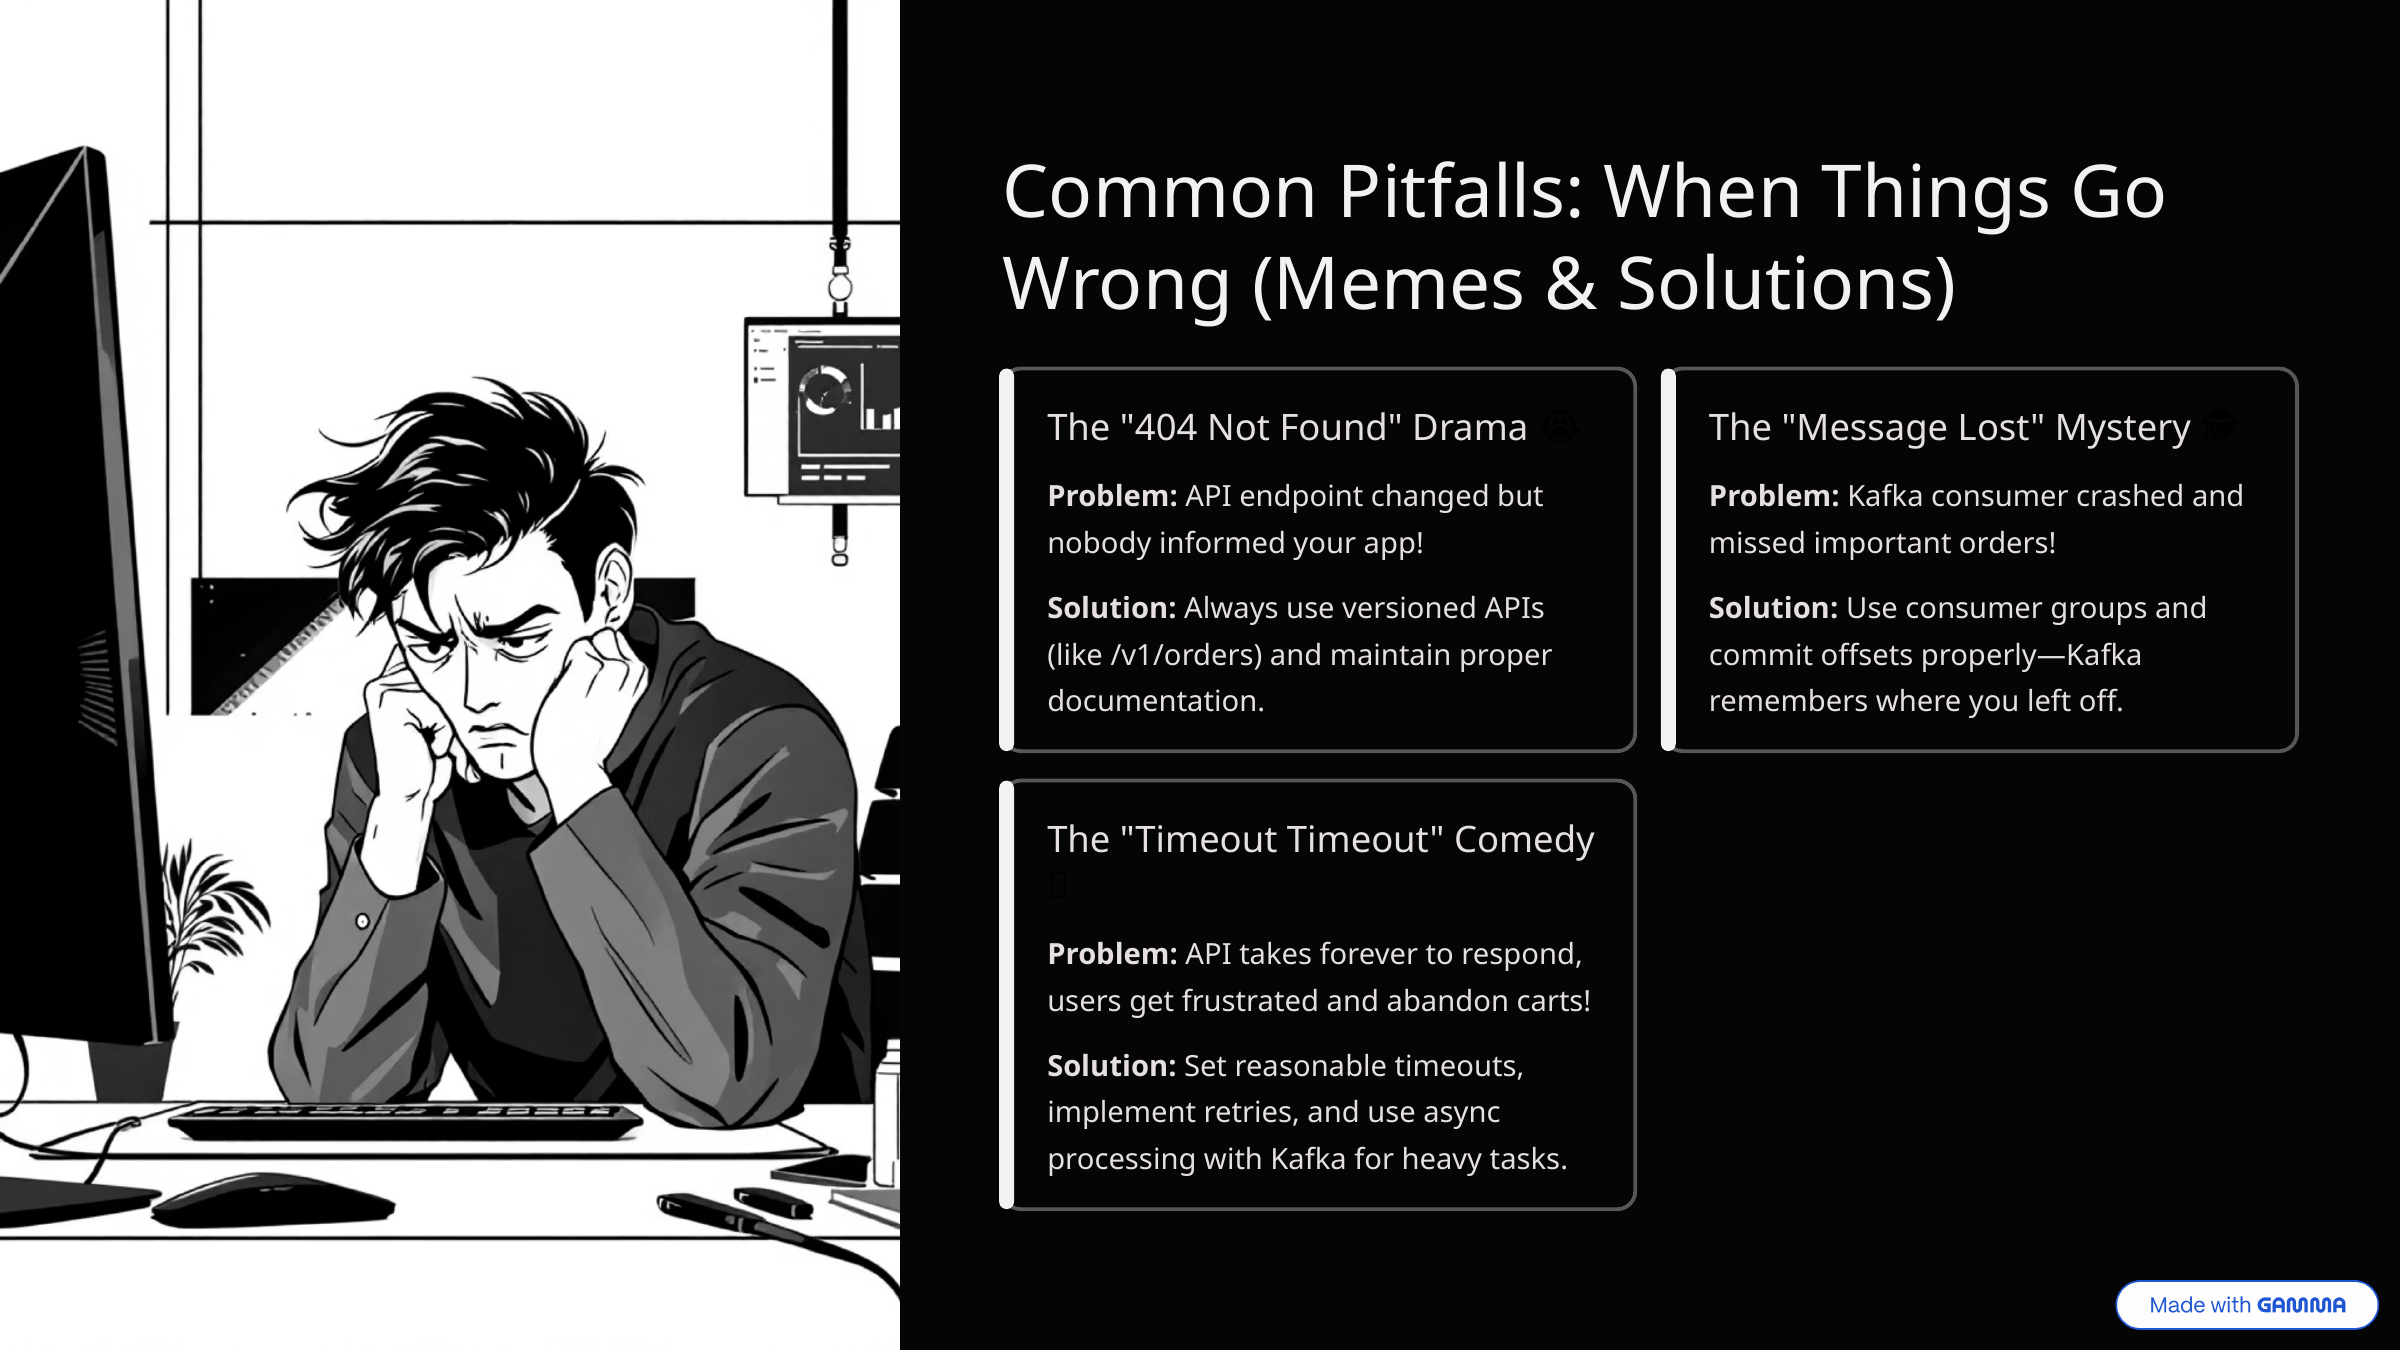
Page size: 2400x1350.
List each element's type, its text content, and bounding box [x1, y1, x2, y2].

picture [0, 0, 900, 1350]
text_box [999, 780, 1015, 1210]
text_box Problem: API takes forever to respond, users get frustrated and abandon carts! [1047, 923, 1603, 1018]
picture [2106, 1271, 2389, 1339]
text_box Common Pitfalls: When Things Go Wrong (Memes & Solutions) [1002, 140, 2298, 325]
text_box The "Timeout Timeout" Comedy ⏰ [1047, 813, 1603, 906]
text_box [1674, 368, 2298, 752]
text_box [1660, 368, 1676, 752]
text_box Solution: Set reasonable timeouts, implement retries, and use async processing with Kafka for heavy tasks. [1047, 1035, 1603, 1177]
text_box Solution: Use consumer groups and commit offsets properly—Kafka remembers where you left off. [1708, 576, 2264, 718]
text_box [1012, 368, 1636, 752]
text_box Problem: Kafka consumer crashed and missed important orders! [1708, 465, 2264, 560]
text_box Problem: API endpoint changed but nobody informed your app! [1047, 465, 1603, 560]
text_box [999, 368, 1015, 752]
text_box [1012, 780, 1636, 1210]
text_box The "Message Lost" Mystery 🕵️ [1708, 401, 2254, 448]
text_box Solution: Always use versioned APIs (like /v1/orders) and maintain proper documentation. [1047, 576, 1603, 718]
text_box The "404 Not Found" Drama 😭 [1047, 401, 1597, 448]
